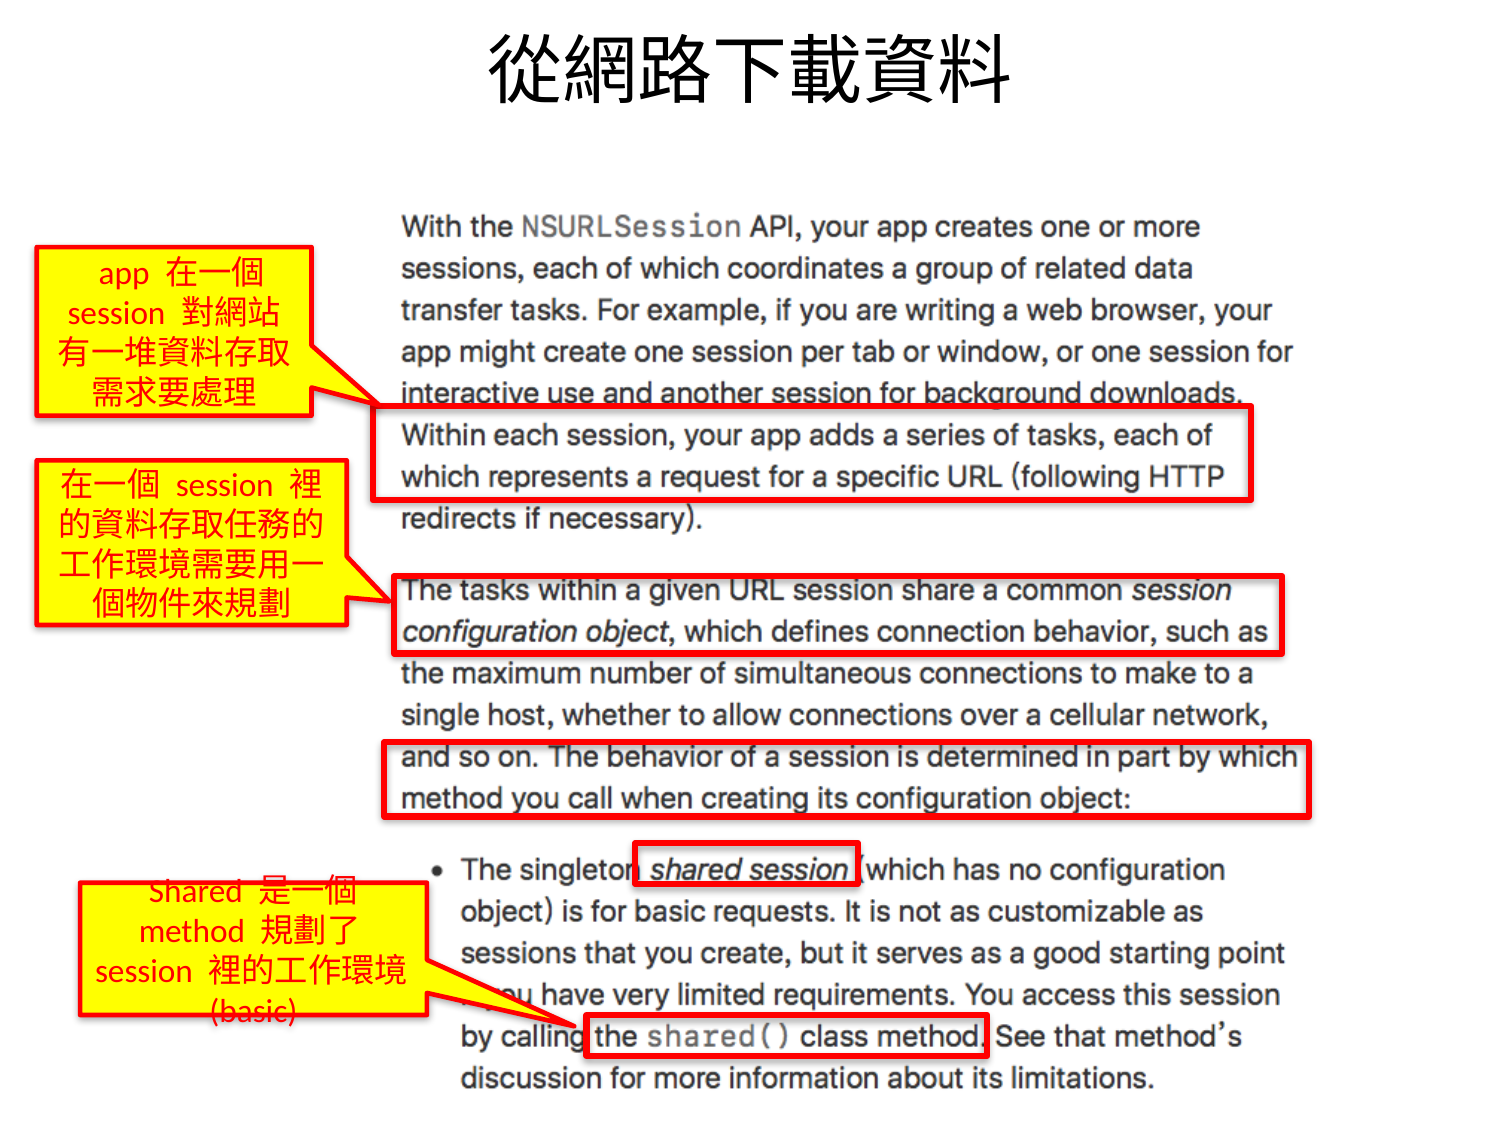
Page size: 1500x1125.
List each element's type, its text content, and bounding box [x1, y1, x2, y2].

text_box app 在一個 session 對網站有一堆資料存取需求要處理 [36, 246, 327, 417]
title 從網路下載資料 [0, 0, 1500, 137]
text_box 在一個 session 裡的資料存取任務的工作環境需要用一個物件來規劃 [36, 459, 327, 626]
picture [332, 193, 1344, 1103]
text_box Shared 是一個 method 規劃了session 裡的工作環境(basic) [79, 881, 327, 1016]
